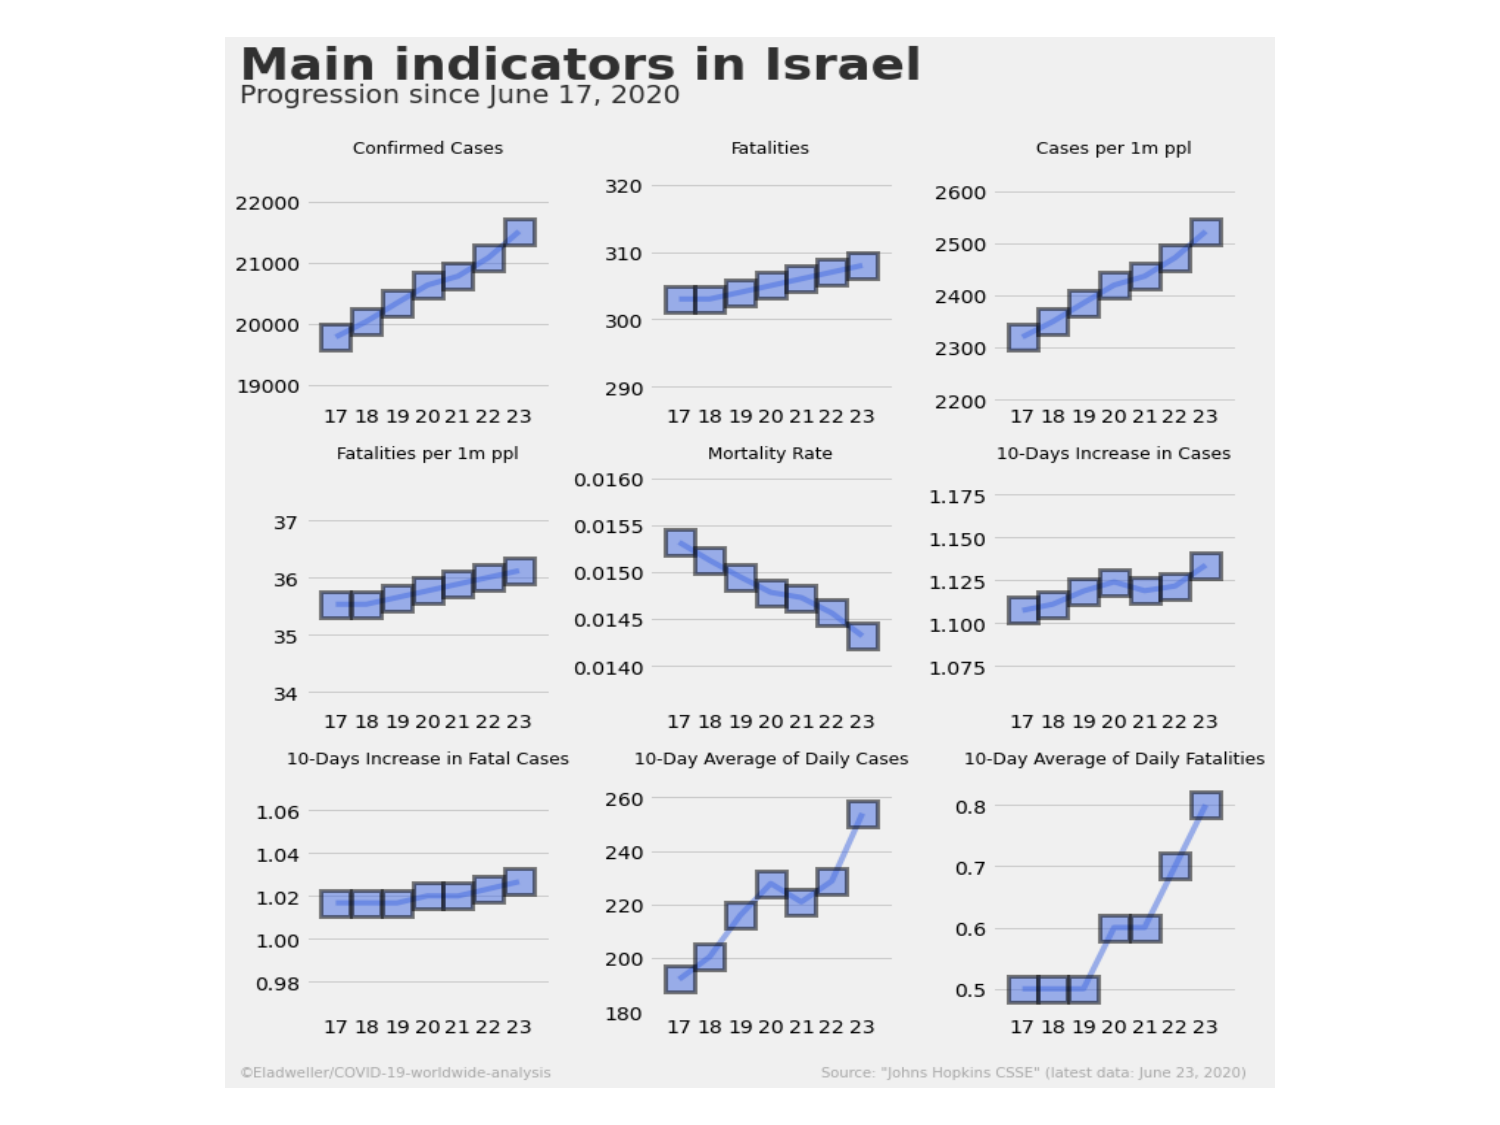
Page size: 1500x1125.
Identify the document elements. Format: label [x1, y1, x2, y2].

picture [224, 37, 1276, 1088]
